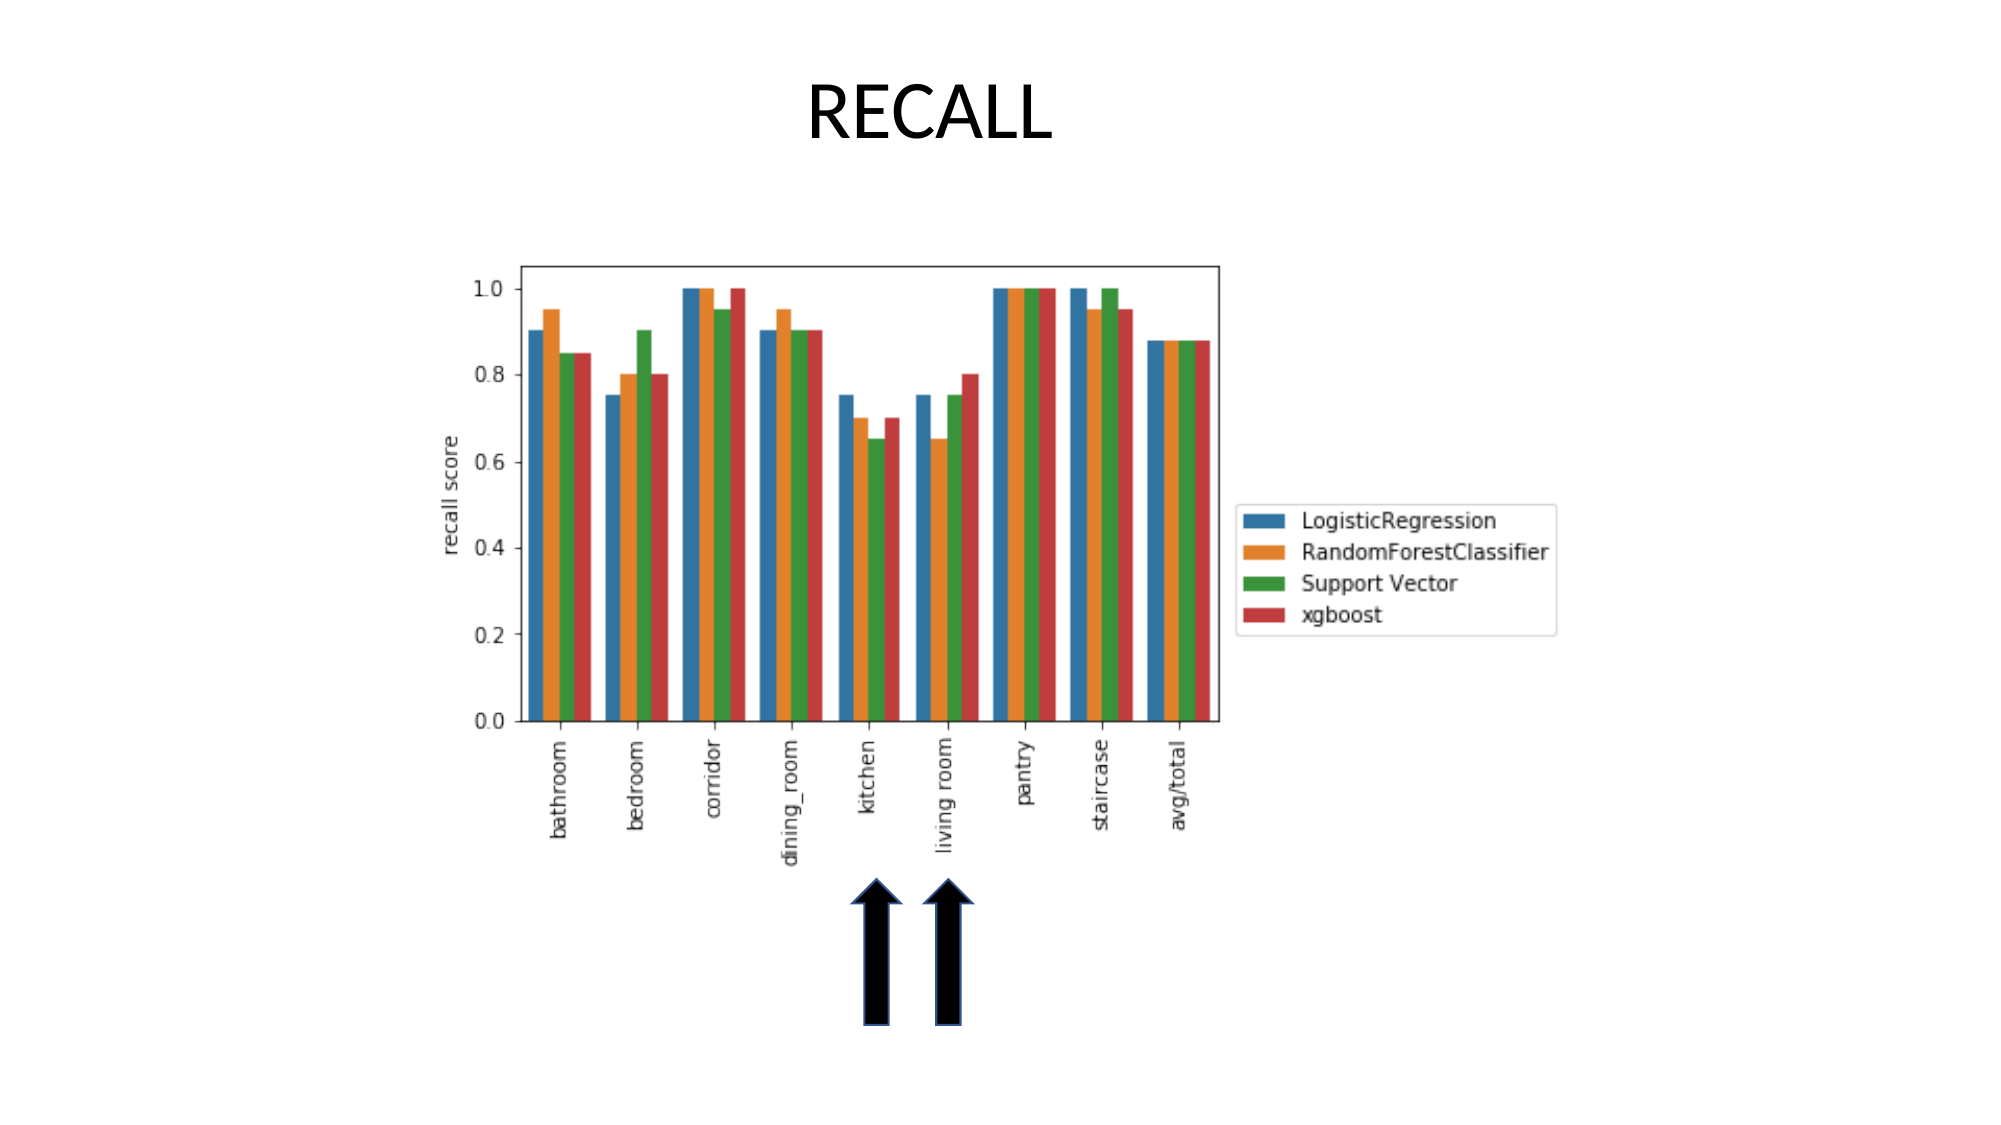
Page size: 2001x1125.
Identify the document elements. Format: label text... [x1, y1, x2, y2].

text_box [921, 880, 976, 1026]
picture [429, 245, 1571, 880]
text_box RECALL [663, 47, 1198, 163]
text_box [849, 880, 904, 1026]
